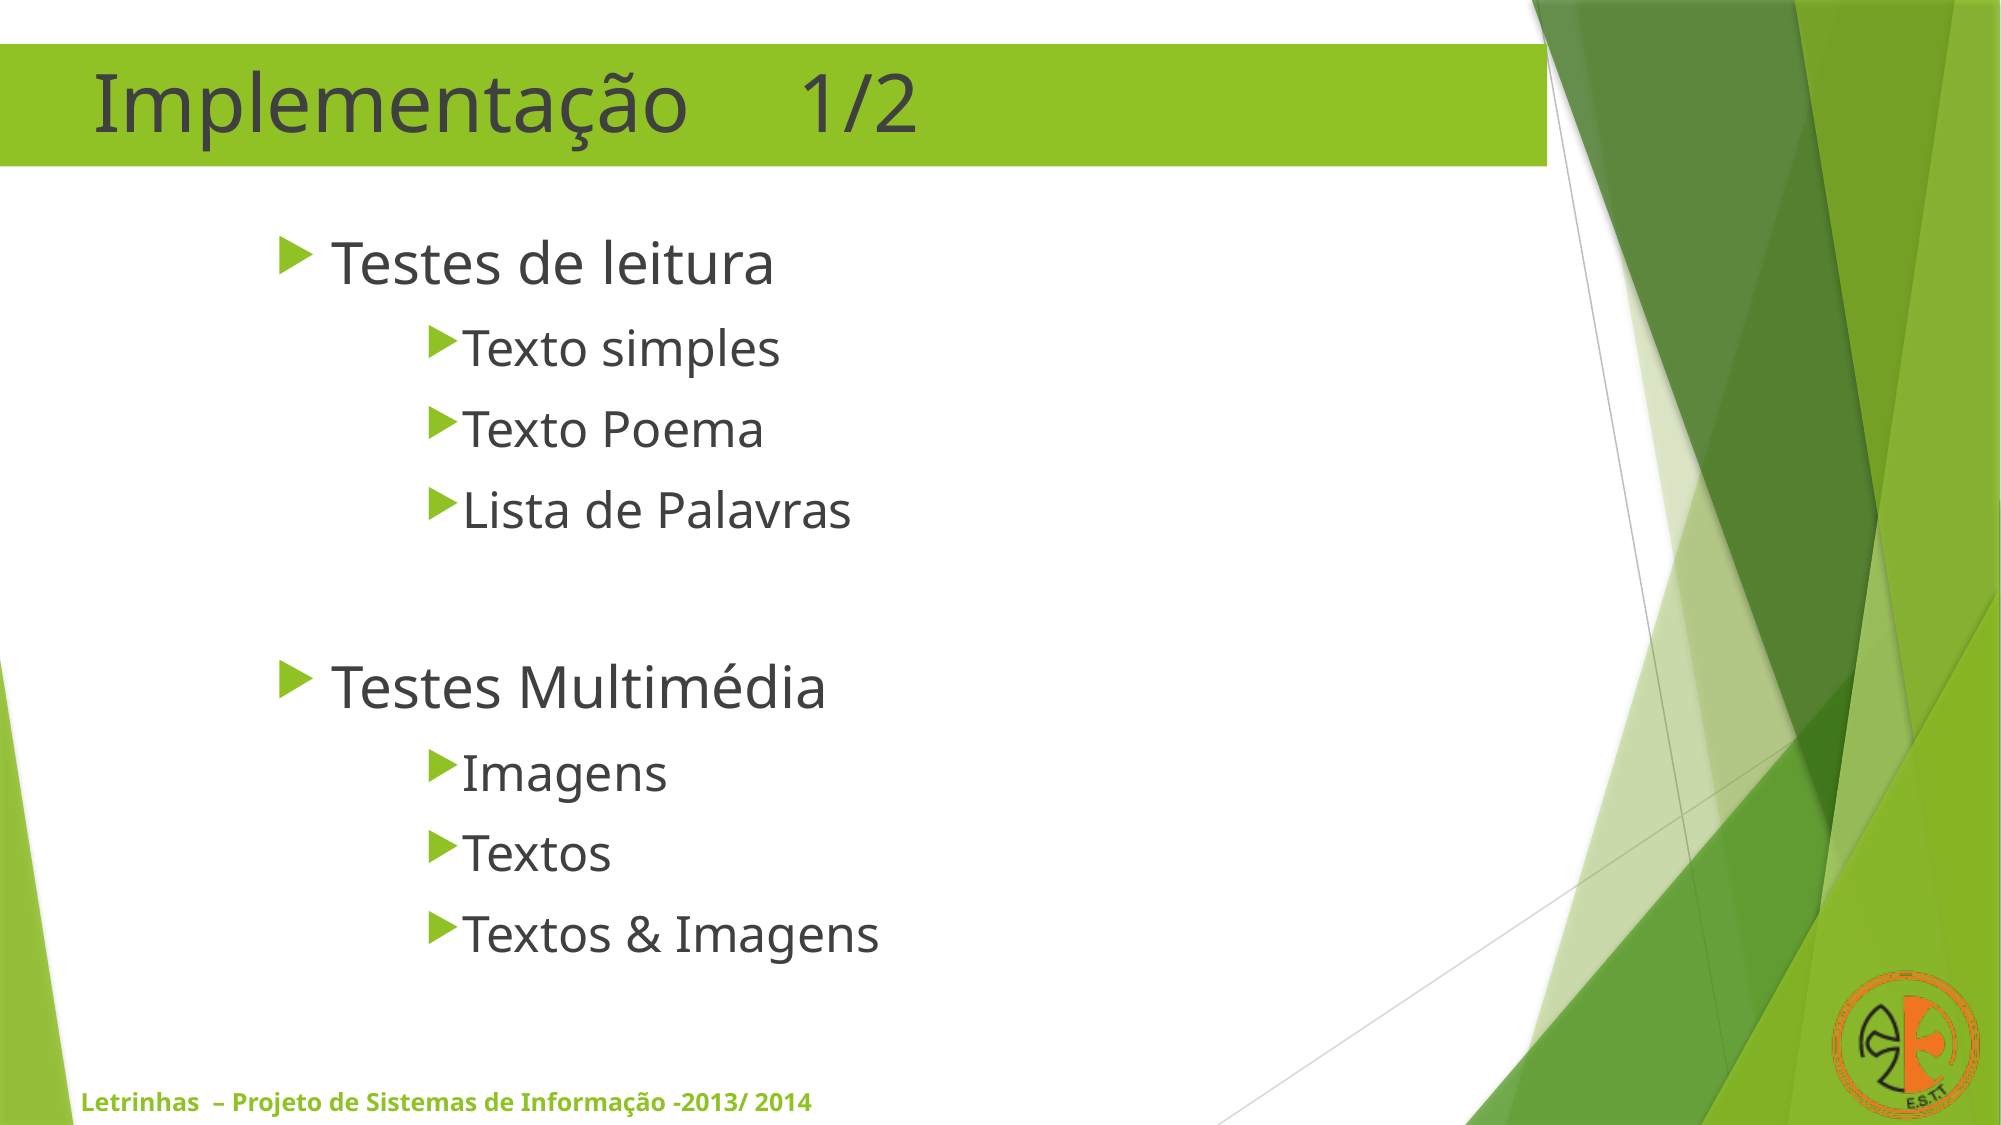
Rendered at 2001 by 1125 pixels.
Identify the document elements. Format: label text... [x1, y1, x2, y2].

text_box Letrinhas – Projeto de Sistemas de Informação -2013/ 2014 [65, 1079, 1066, 1124]
text_box Implementação 1/2 [0, 44, 1548, 167]
text_box Testes de leitura Texto simples Texto Poema Lista de Palavras Testes Multimédia Imagens Textos Textos & Imagens [259, 218, 1687, 1047]
picture [1811, 967, 2000, 1125]
